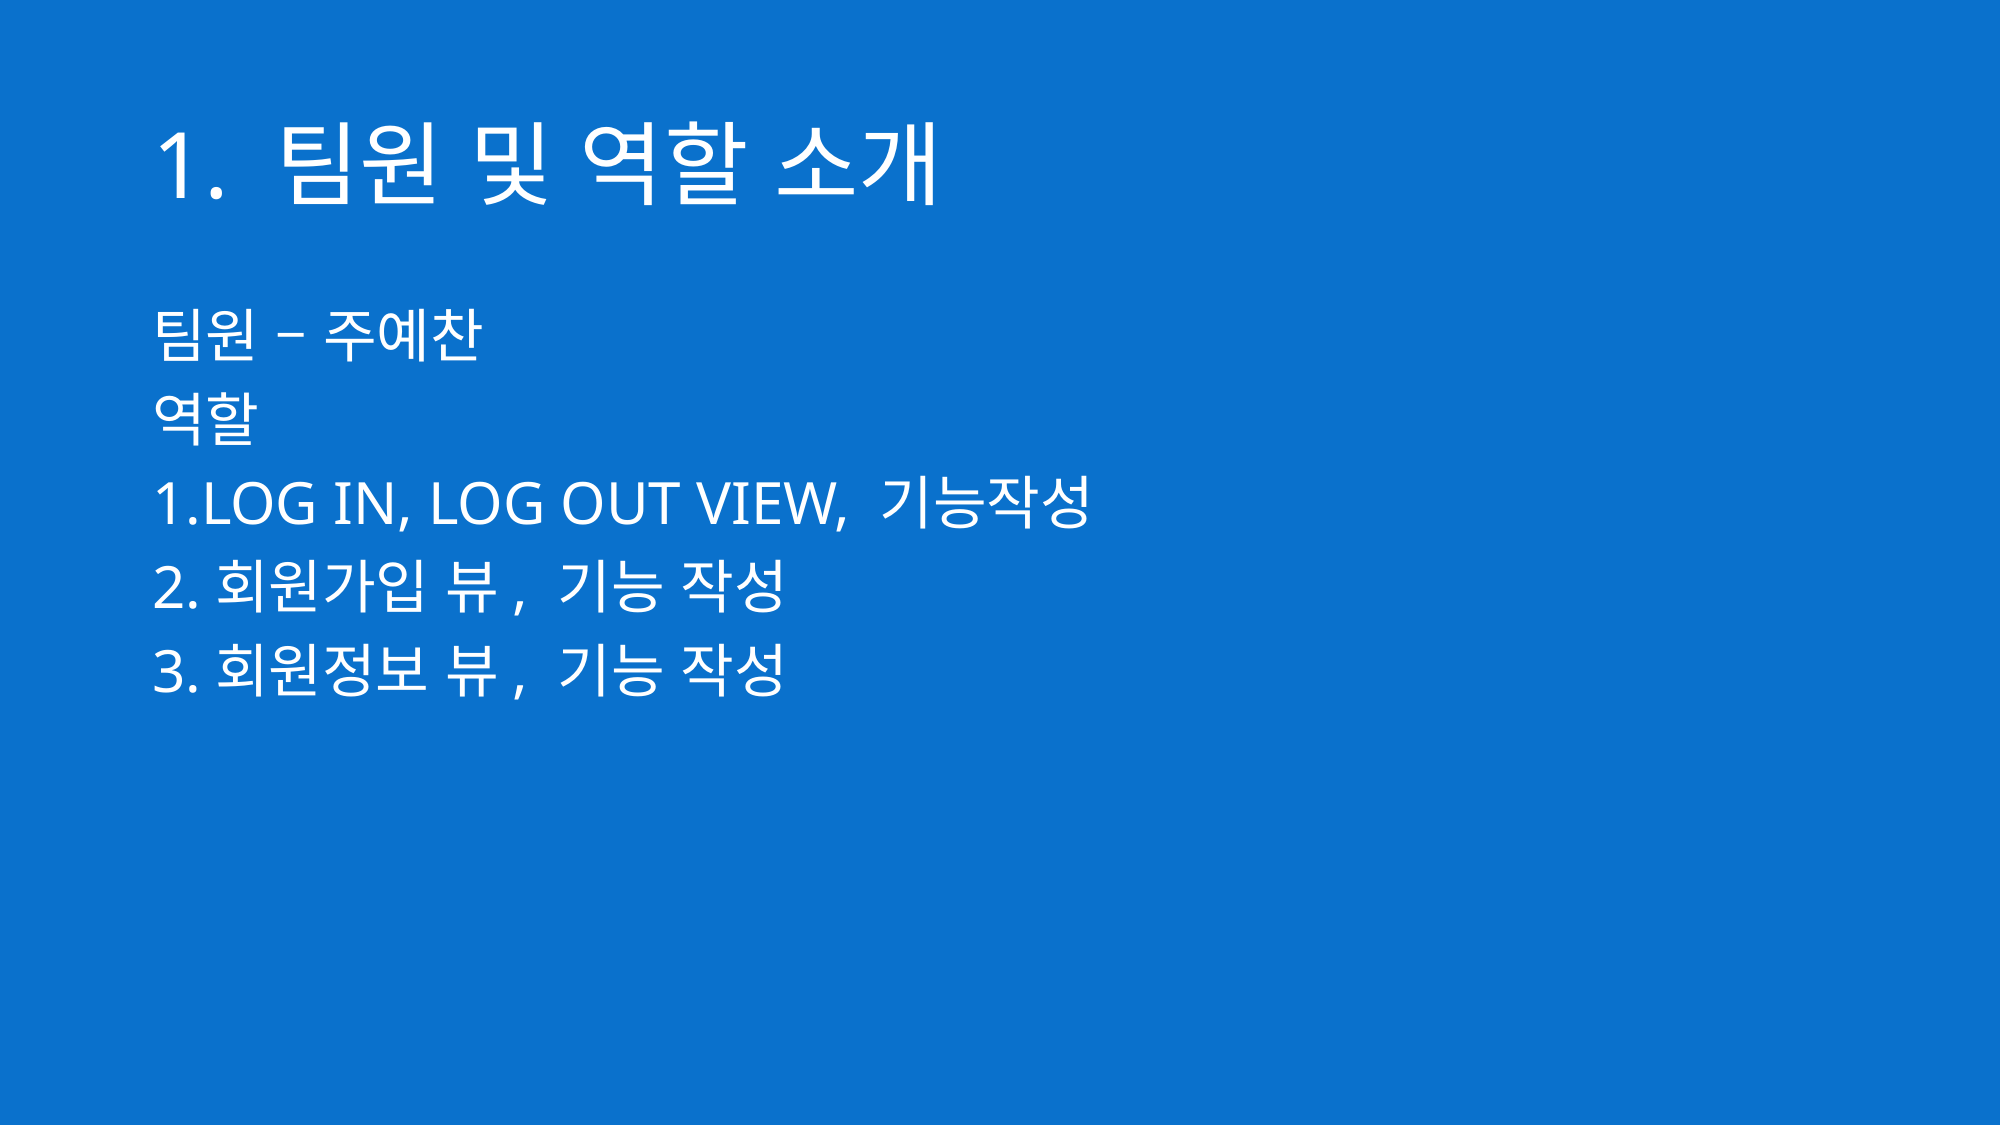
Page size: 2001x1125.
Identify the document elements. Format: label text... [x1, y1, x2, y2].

list 팀원 – 주예찬 역할 1.LOG IN, LOG OUT VIEW, 기능작성 2.회원가입 뷰, 기능 작성 3.회원정보 뷰, 기능 작성 [137, 299, 1863, 1014]
title 1. 팀원 및 역할 소개 [137, 59, 1863, 278]
